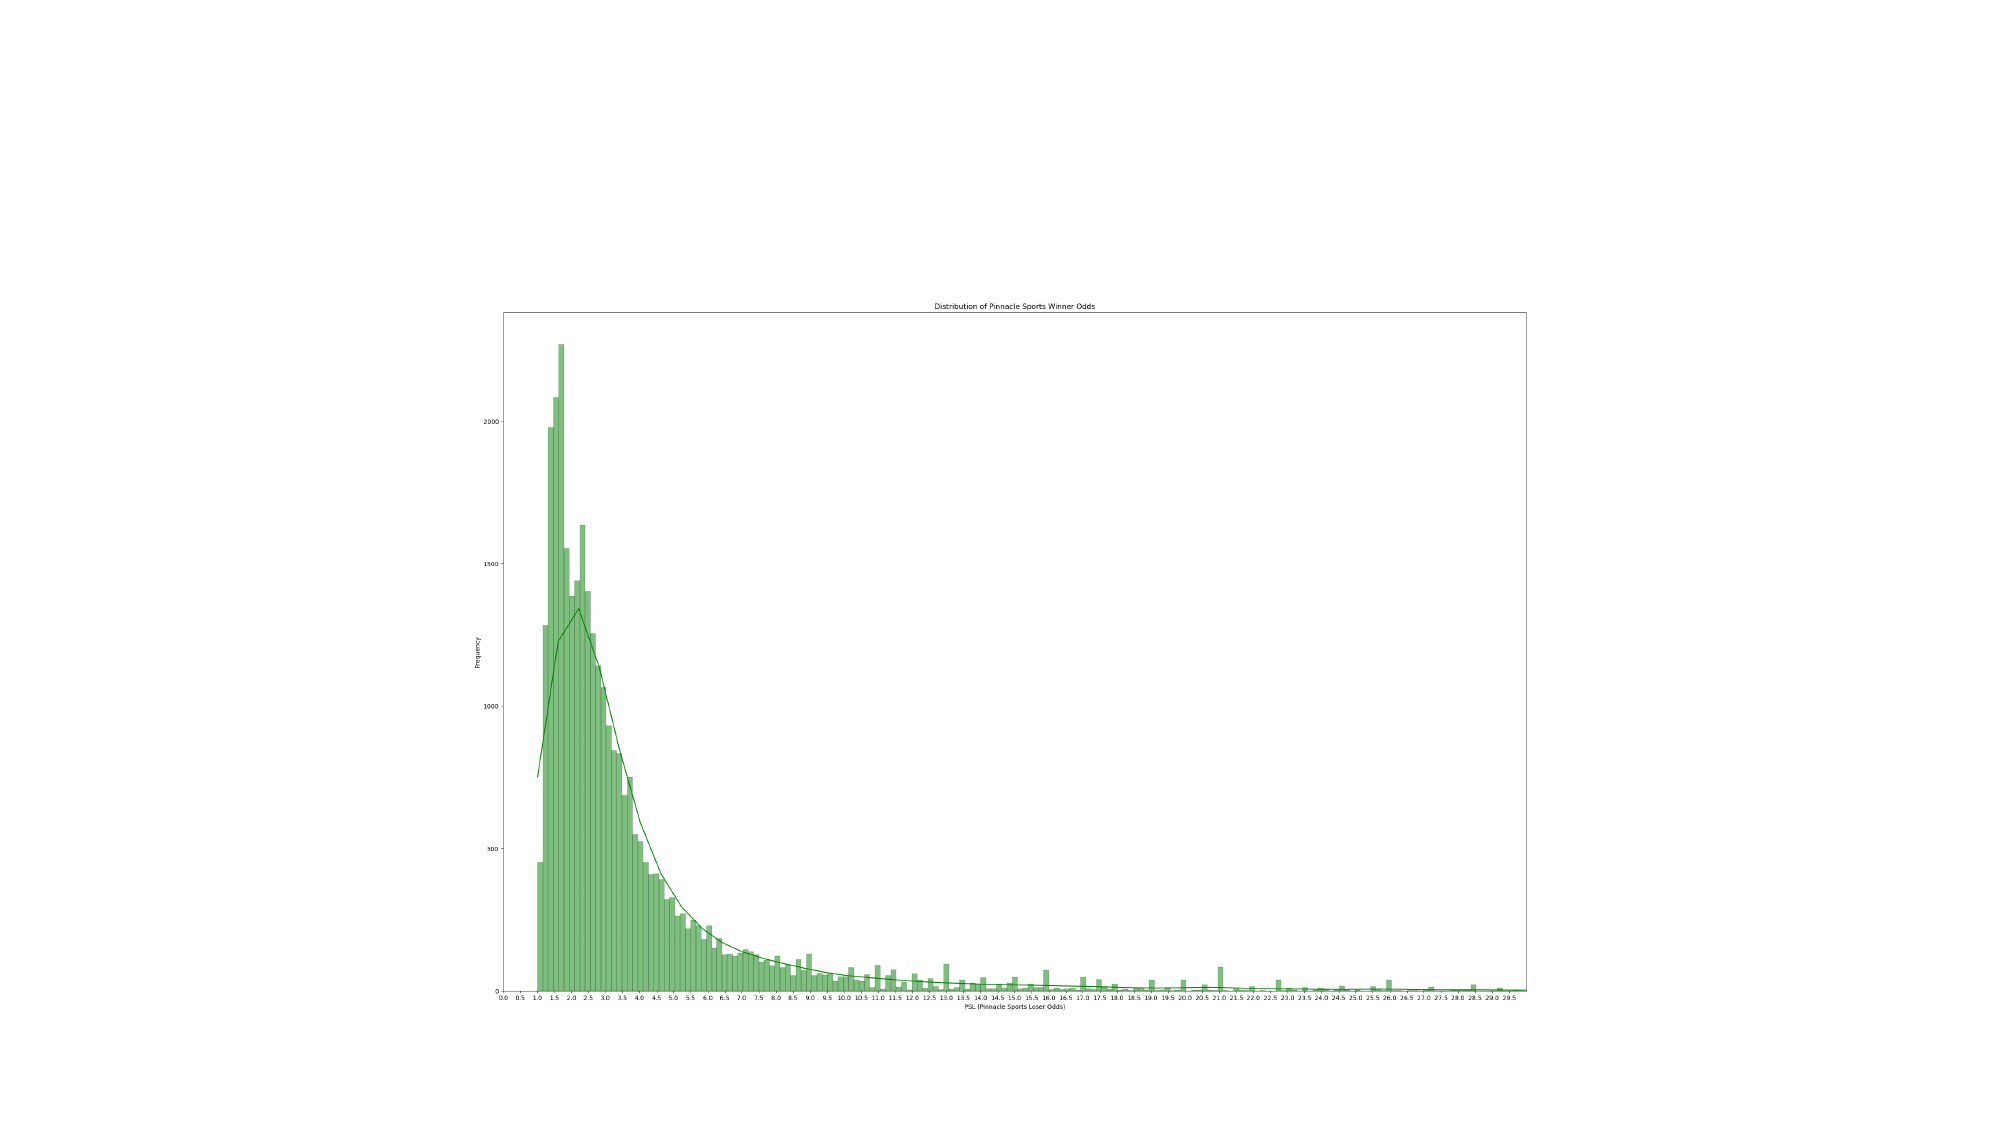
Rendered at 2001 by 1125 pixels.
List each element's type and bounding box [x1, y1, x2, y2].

list [470, 299, 1530, 1014]
